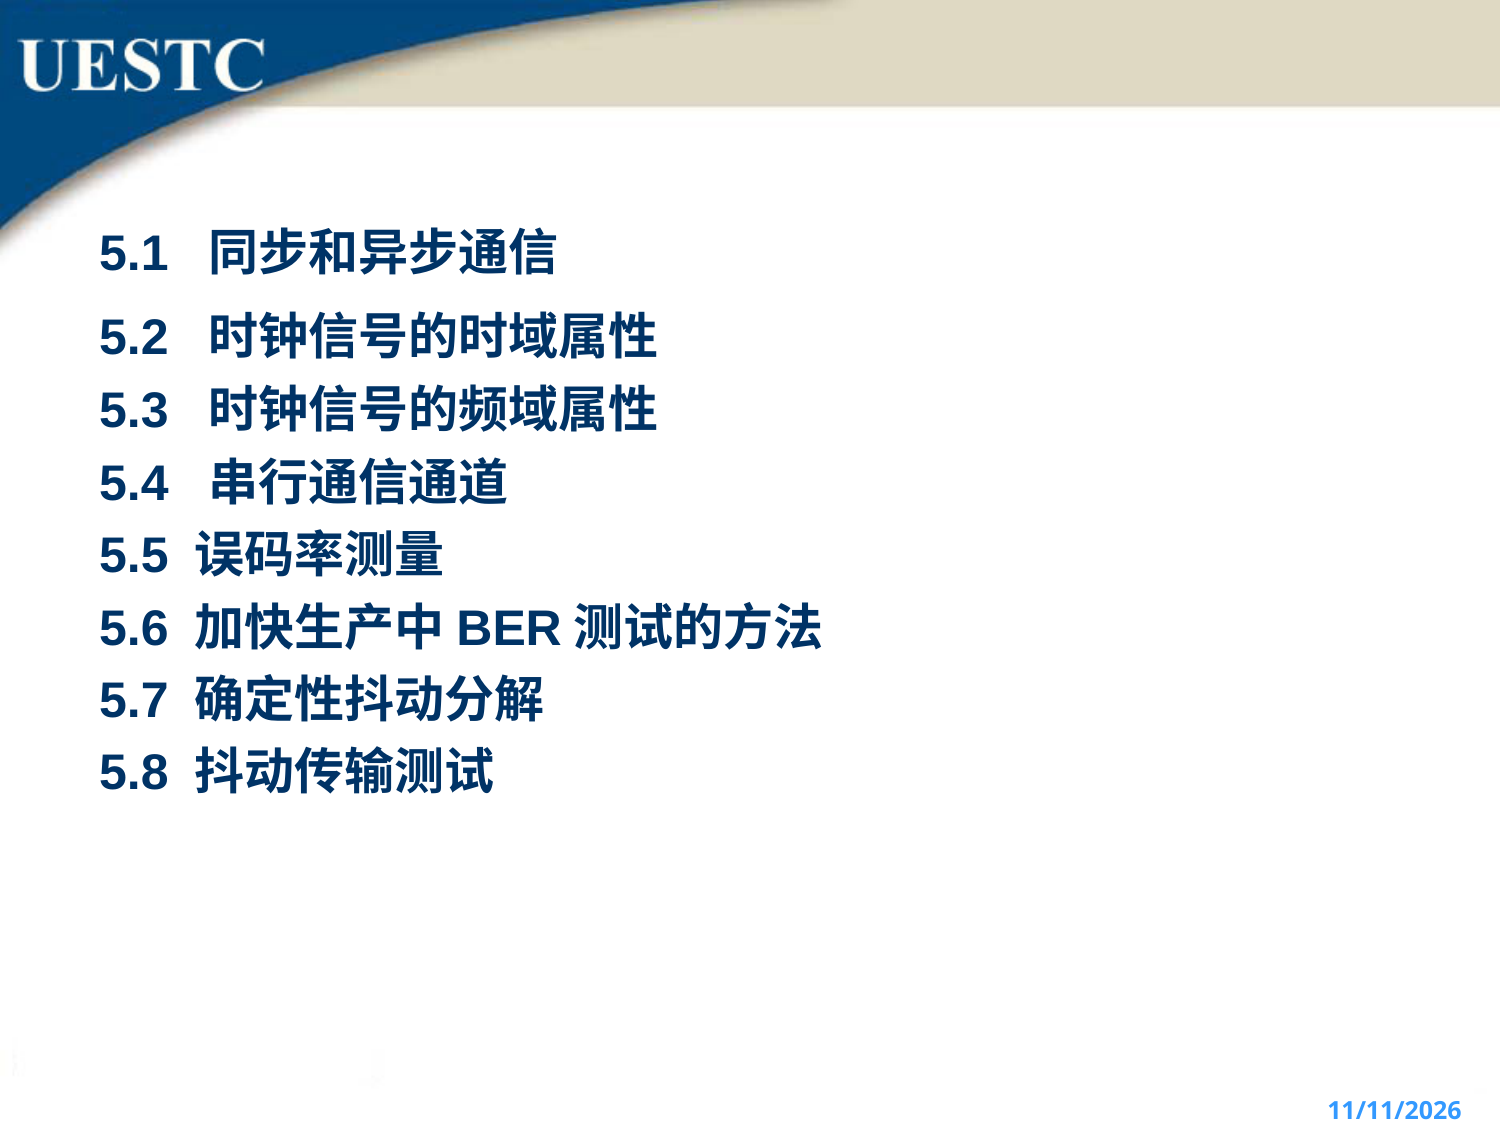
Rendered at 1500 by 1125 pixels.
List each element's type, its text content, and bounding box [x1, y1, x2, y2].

text_box 2021/10/13 [1312, 1087, 1500, 1125]
picture [0, 0, 1500, 1125]
list 5.1 同步和异步通信 5.2 时钟信号的时域属性 5.3 时钟信号的频域属性 5.4 串行通信通道 5.5 误码率测量 5.6 加快生产中BER测试的方法 5.7 确定性抖动分解 5.8 抖动传输测试 [76, 219, 1388, 894]
